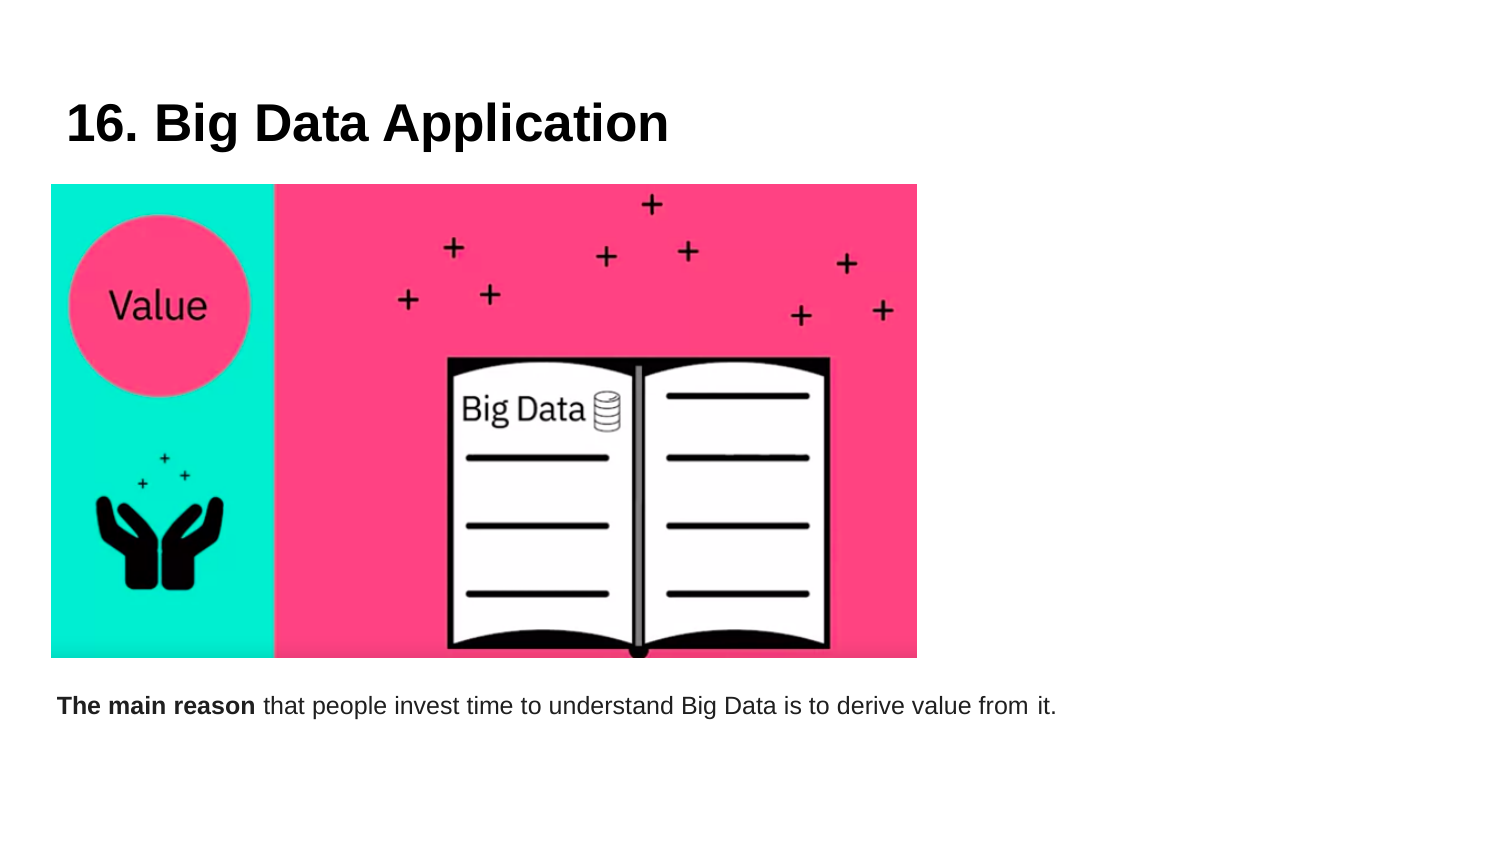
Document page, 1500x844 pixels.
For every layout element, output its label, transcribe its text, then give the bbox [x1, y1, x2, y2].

picture [50, 183, 917, 658]
text_box The main reason that people invest time to understand Big Data is to derive value from it. [41, 674, 1318, 735]
title 16. Big Data Application [51, 72, 1449, 167]
